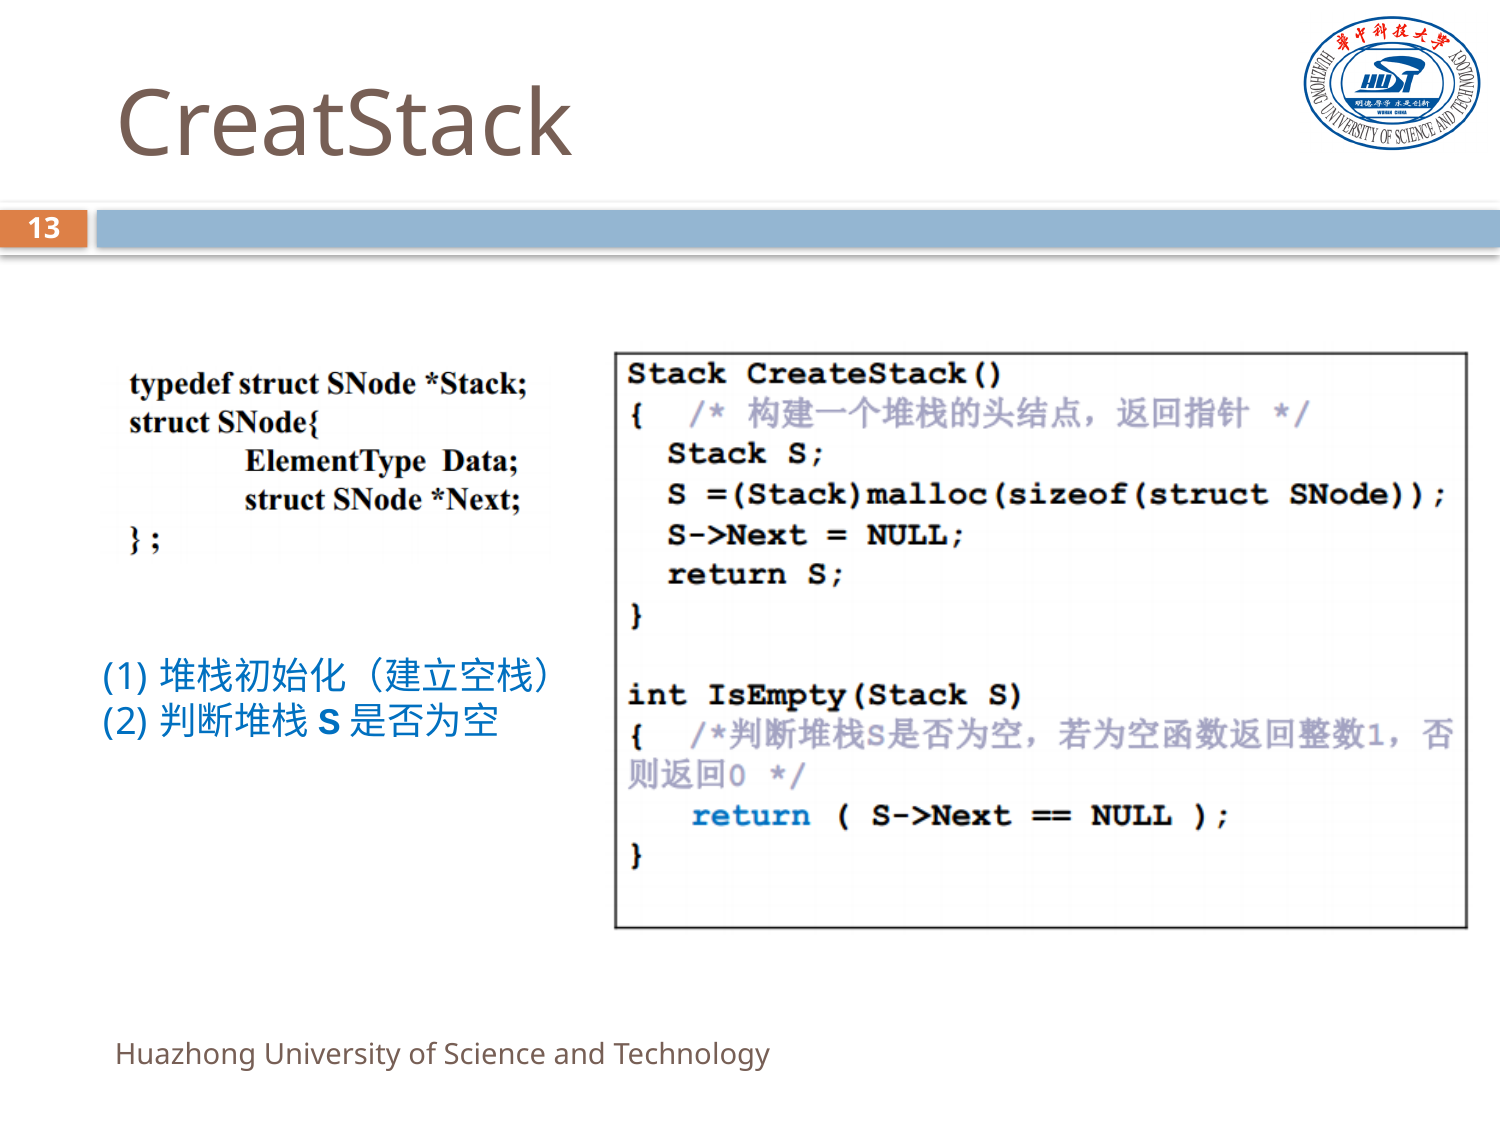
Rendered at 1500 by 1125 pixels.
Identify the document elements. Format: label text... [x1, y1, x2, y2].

picture [100, 366, 551, 564]
picture [605, 341, 1474, 935]
slide_number 13 [0, 208, 88, 249]
title CreatStack [100, 37, 1438, 200]
footer Huazhong University of Science and Technology [99, 1024, 990, 1085]
text_box 堆栈初始化（建立空栈） 判断堆栈S是否为空 [88, 644, 600, 795]
picture [1299, 12, 1488, 153]
